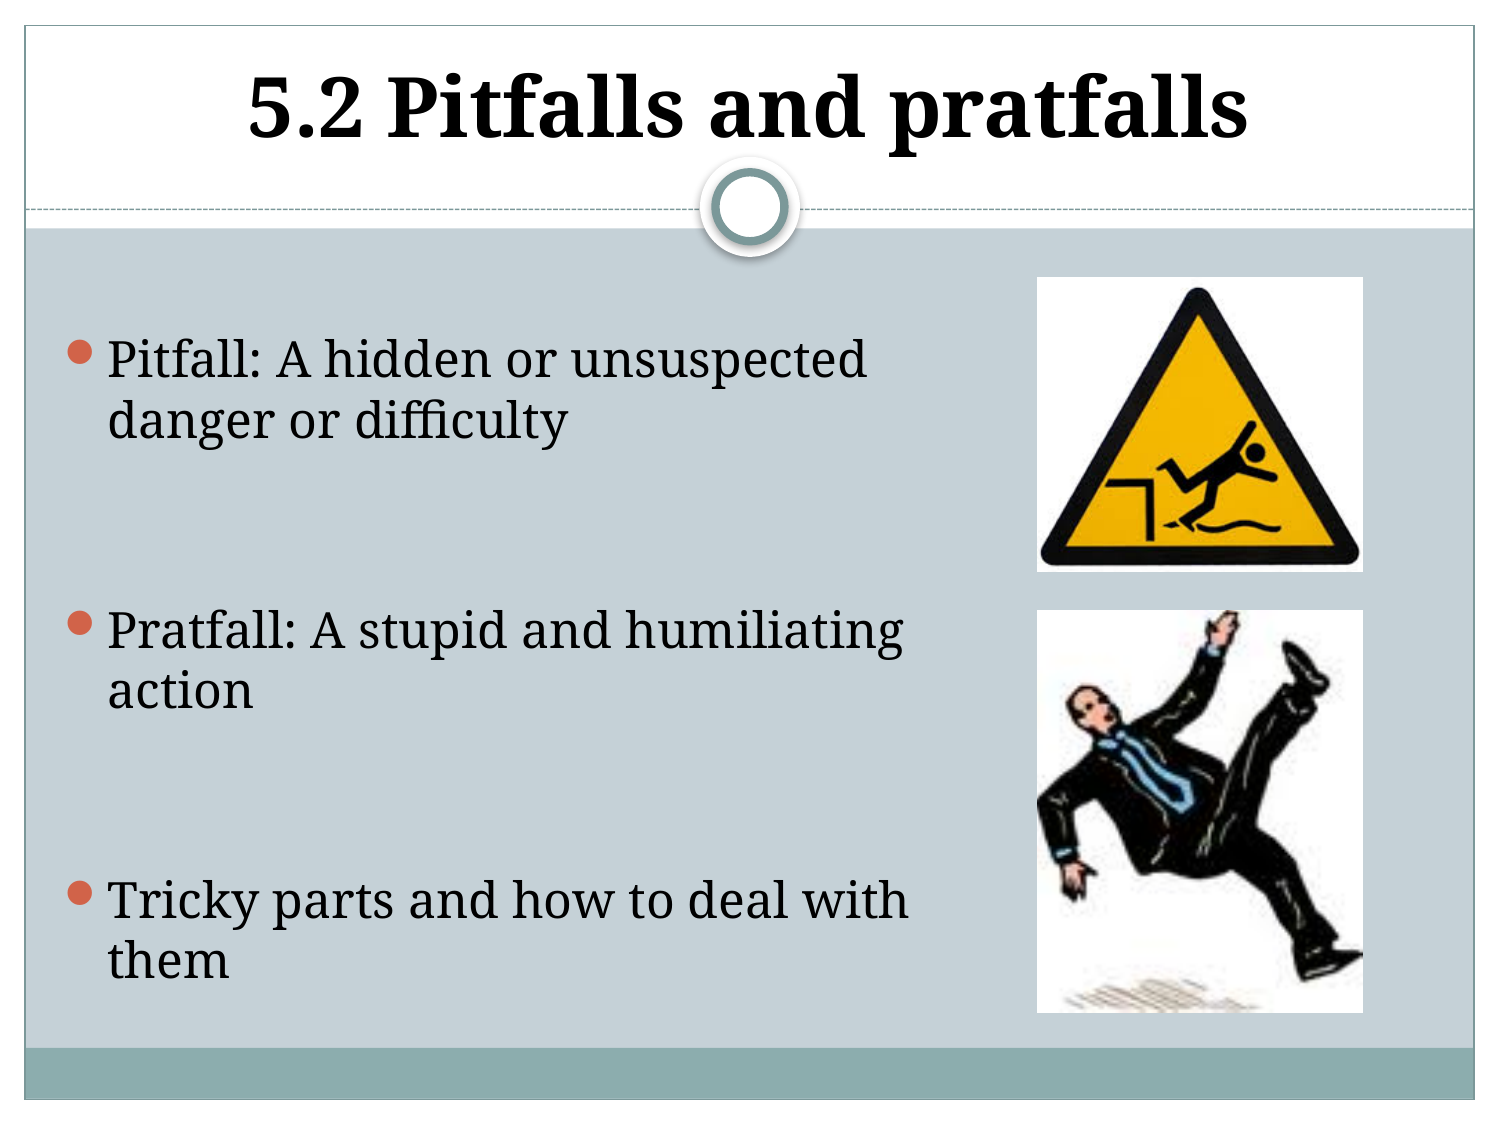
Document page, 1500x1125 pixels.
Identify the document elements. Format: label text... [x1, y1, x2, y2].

picture [1037, 276, 1363, 572]
list Pitfall: A hidden or unsuspected danger or difficulty Pratfall: A stupid and humiliating action Tricky parts and how to deal with them [49, 250, 1013, 1001]
title 5.2 Pitfalls and pratfalls [49, 37, 1450, 162]
picture [1037, 610, 1363, 1013]
